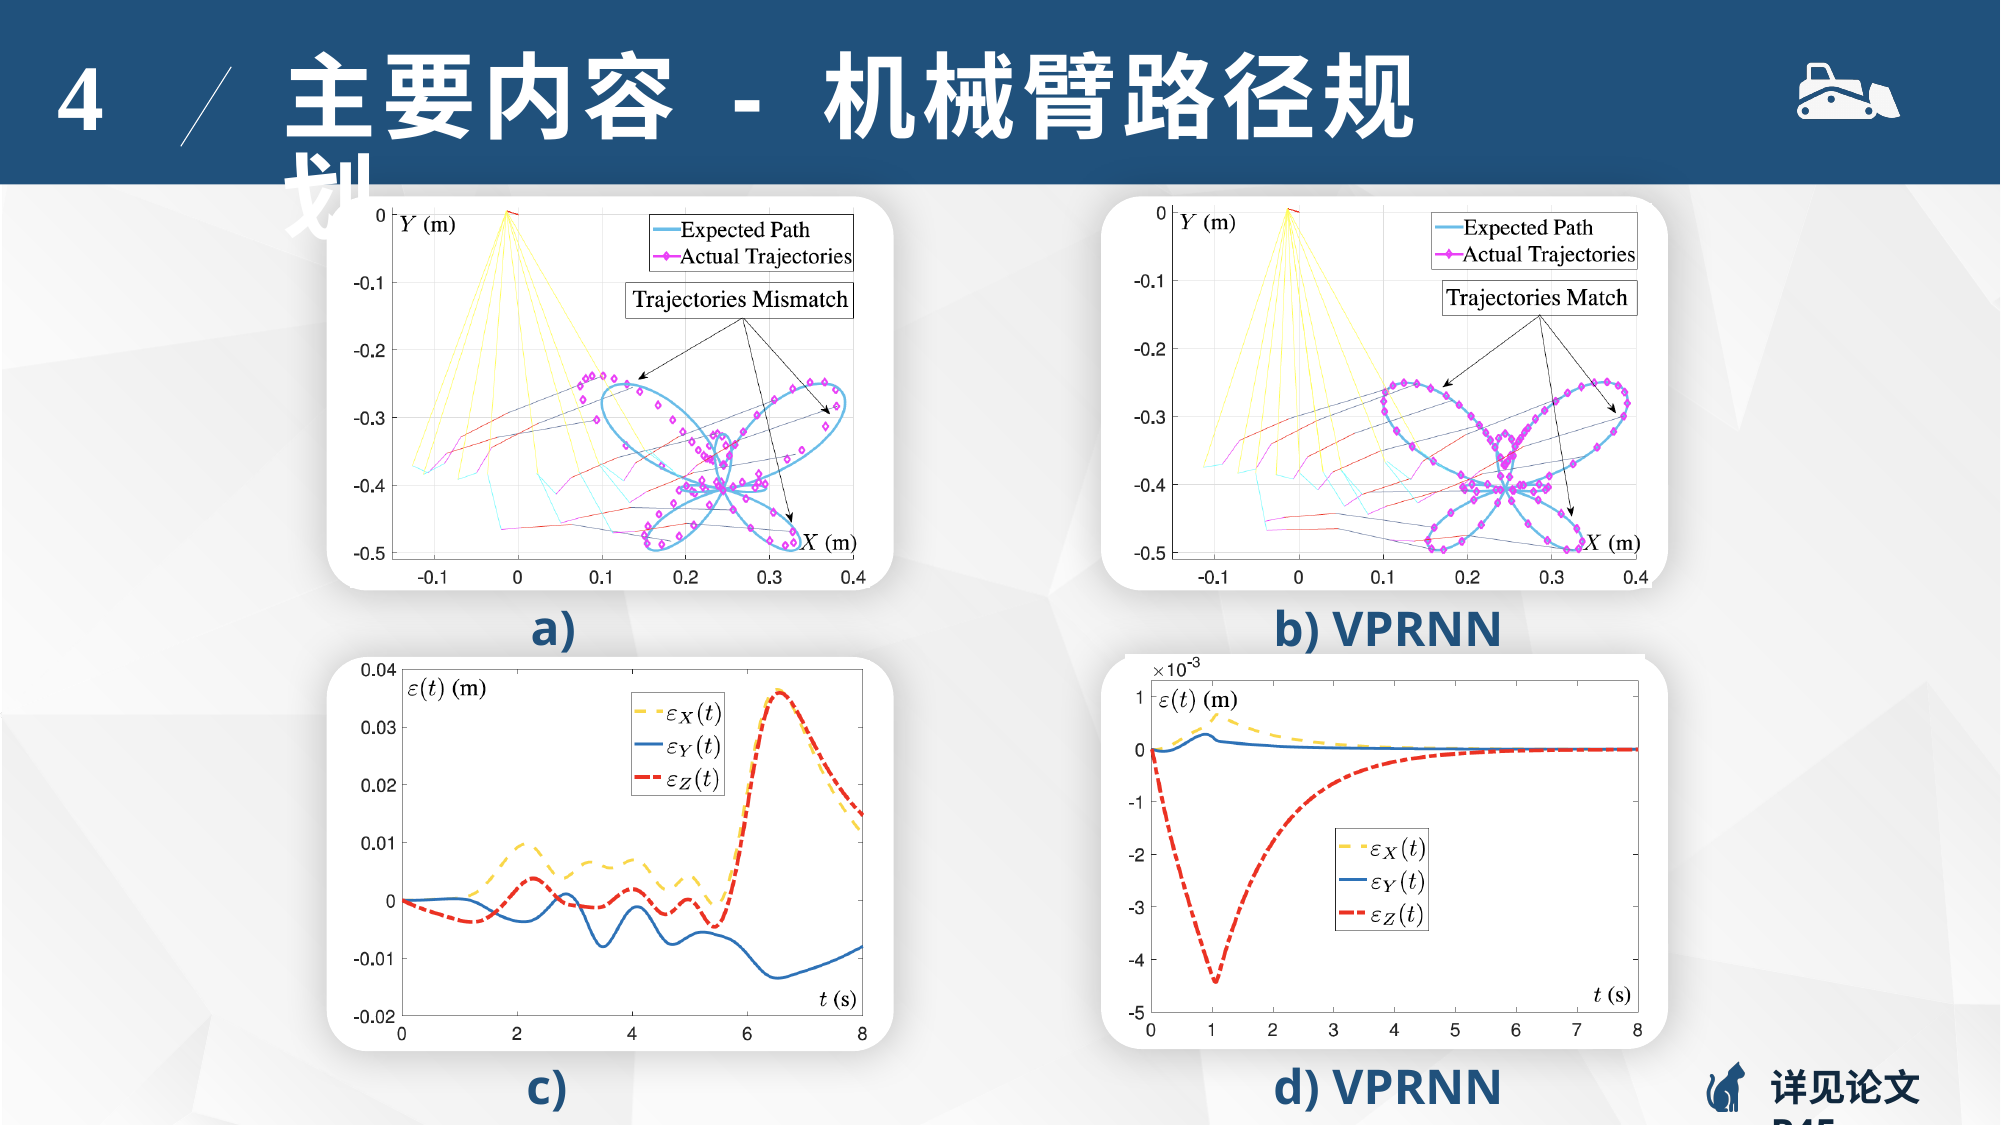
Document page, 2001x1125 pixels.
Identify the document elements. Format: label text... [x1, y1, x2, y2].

text_box [325, 655, 895, 1053]
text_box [1696, 1056, 1997, 1118]
list 4 [43, 42, 185, 142]
text_box b) VPRNN [1258, 590, 1525, 654]
list 主要内容 - 机械臂路径规划 [267, 43, 1501, 148]
text_box [1099, 195, 1670, 592]
picture [0, 0, 2001, 1125]
picture [1791, 39, 1904, 152]
text_box [1099, 657, 1670, 1051]
text_box d) VPRNN [1258, 1049, 1525, 1122]
text_box [325, 195, 895, 592]
text_box a) ZNN [515, 590, 705, 659]
text_box c) ZNN [511, 1048, 701, 1125]
